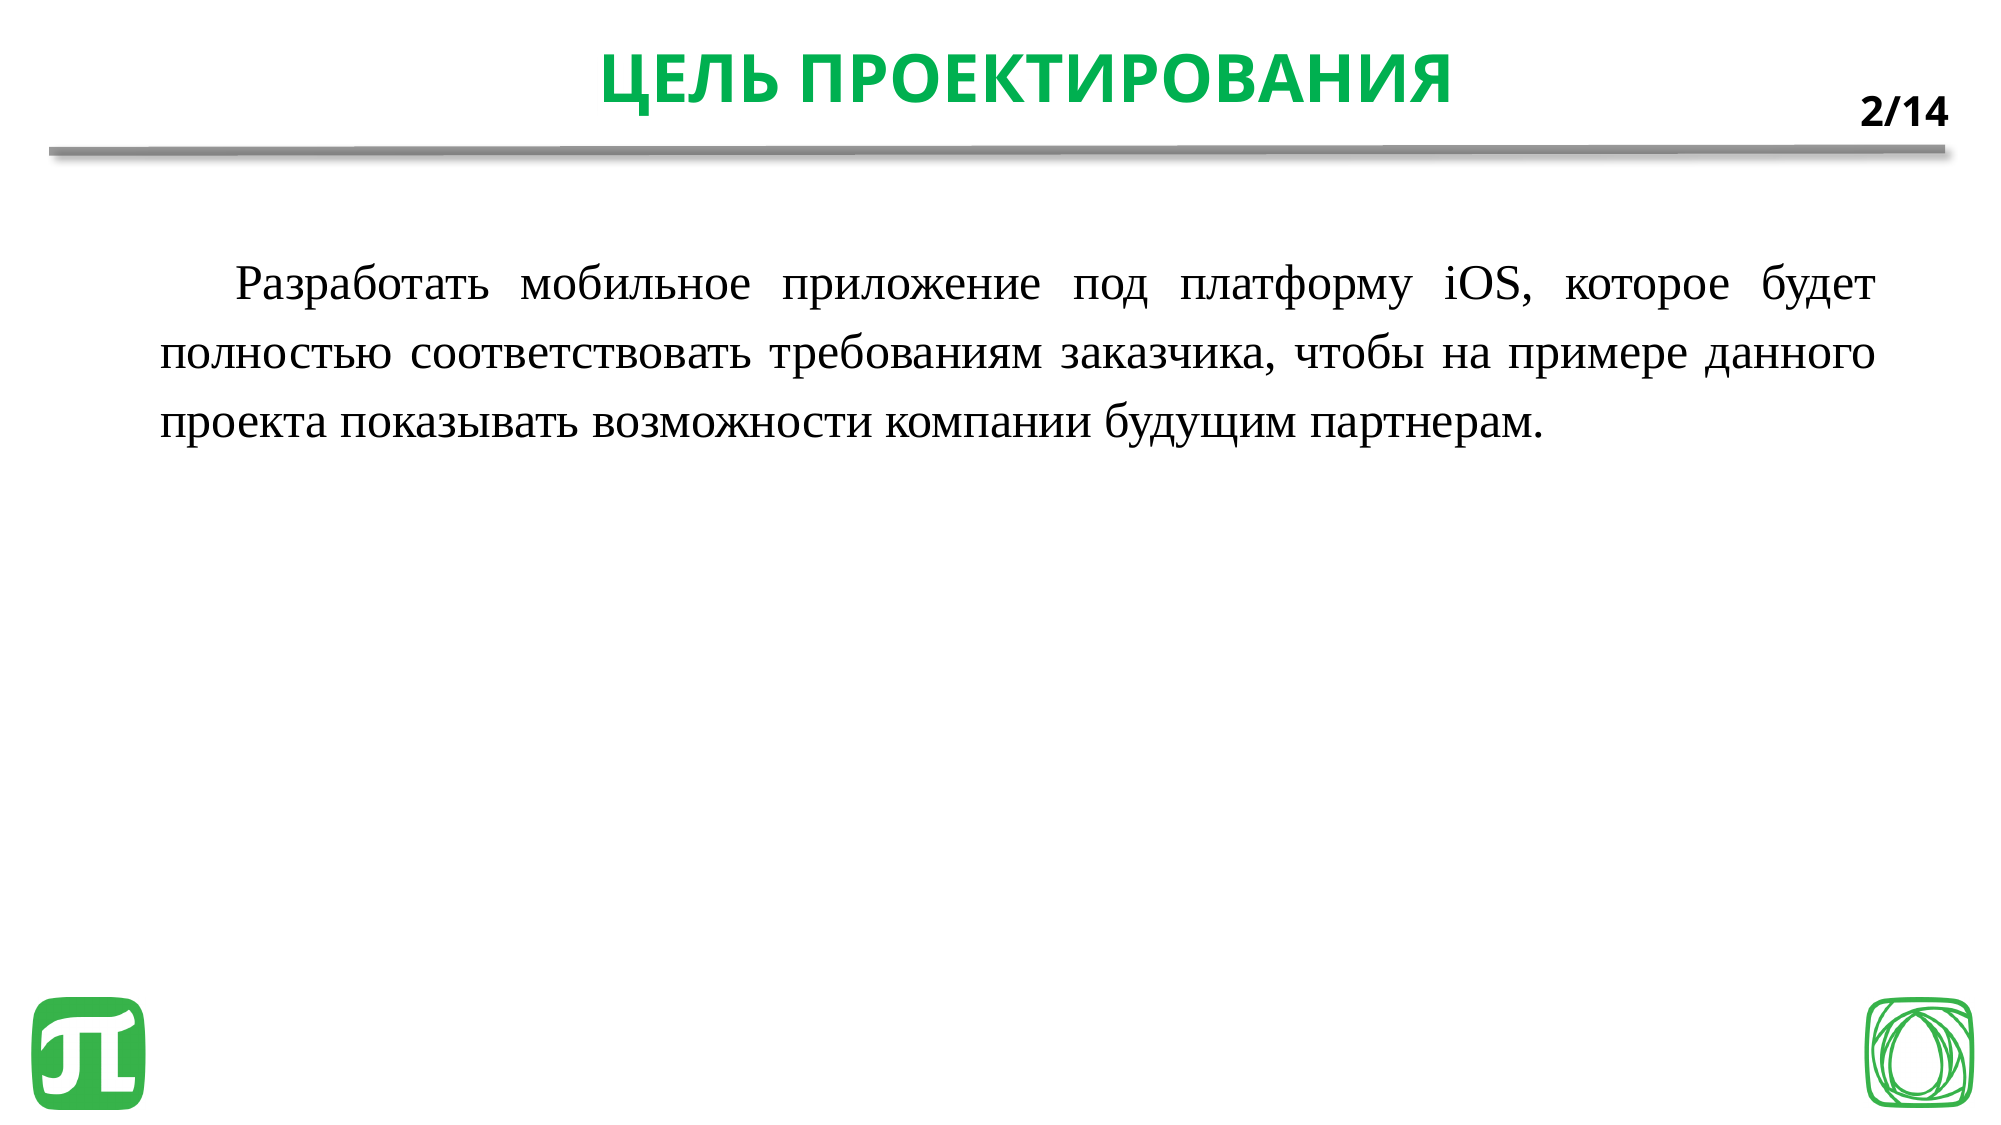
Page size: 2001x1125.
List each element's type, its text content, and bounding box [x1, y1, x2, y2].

text_box ЦЕЛЬ ПРОЕКТИРОВАНИЯ [54, 0, 2000, 145]
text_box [48, 148, 1946, 152]
picture [31, 997, 146, 1110]
picture [1863, 997, 1975, 1108]
text_box 2/14 [1808, 65, 2000, 154]
text_box Разработать мобильное приложение под платформу iOS, которое будет полностью соответствовать требованиям заказчика, чтобы на примере данного проекта показывать возможности компании будущим партнерам. [145, 232, 1893, 455]
